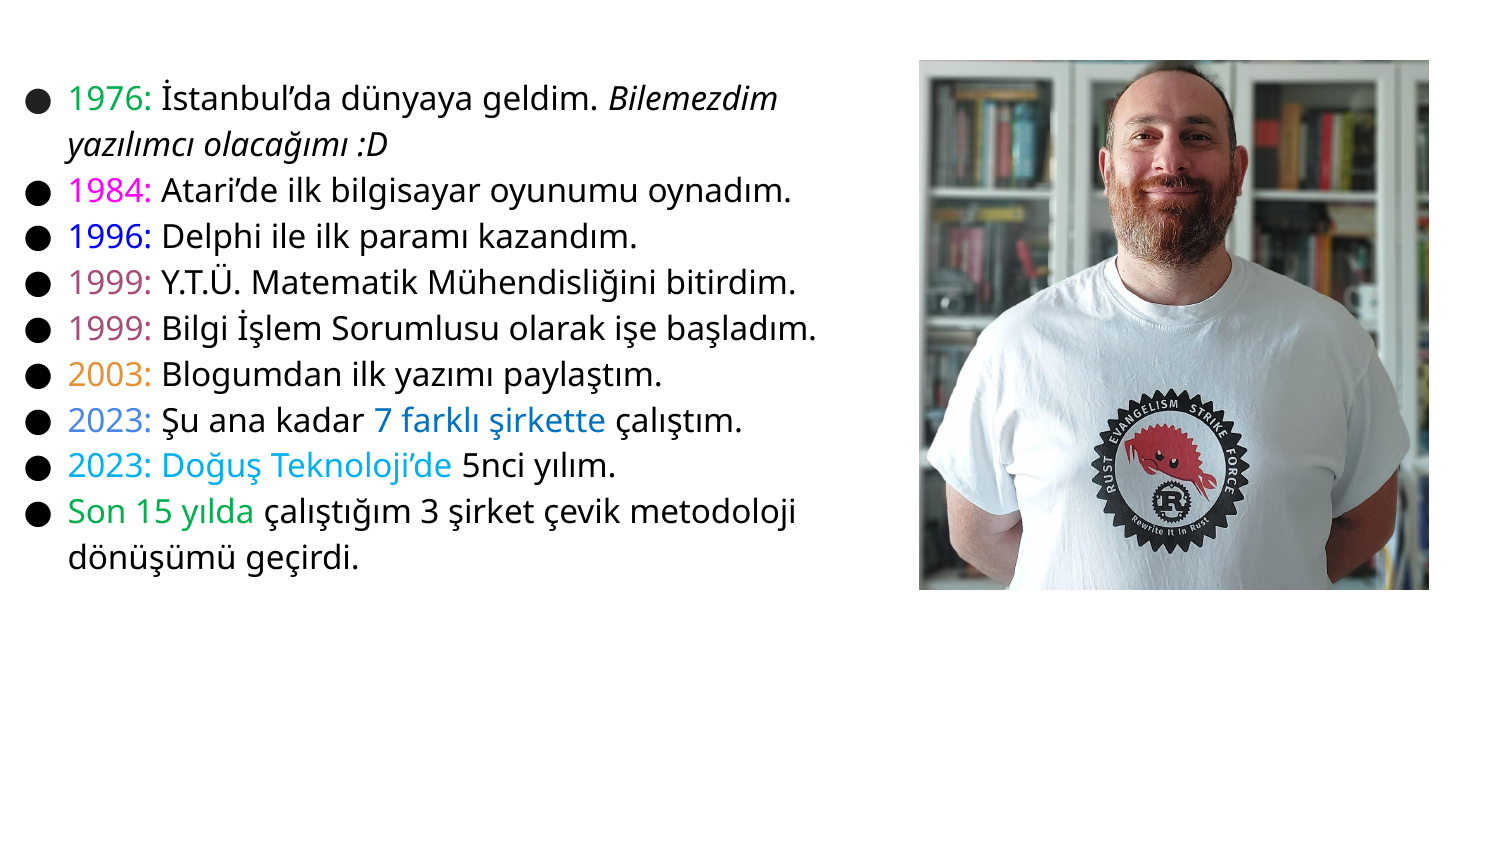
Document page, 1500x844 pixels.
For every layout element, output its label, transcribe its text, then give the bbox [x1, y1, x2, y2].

text_box 1976: İstanbul’da dünyaya geldim. Bilemezdim yazılımcı olacağımı :D 1984: Atari’de ilk bilgisayar oyunumu oynadım. 1996: Delphi ile ilk paramı kazandım. 1999: Y.T.Ü. Matematik Mühendisliğini bitirdim. 1999: Bilgi İşlem Sorumlusu olarak işe başladım. 2003: Blogumdan ilk yazımı paylaştım. 2023: Şu ana kadar 7 farklı şirkette çalıştım. 2023: Doğuş Teknoloji’de 5nci yılım. Son 15 yılda çalıştığım 3 şirket çevik metodoloji dönüşümü geçirdi. [0, 60, 901, 783]
picture [918, 60, 1430, 590]
